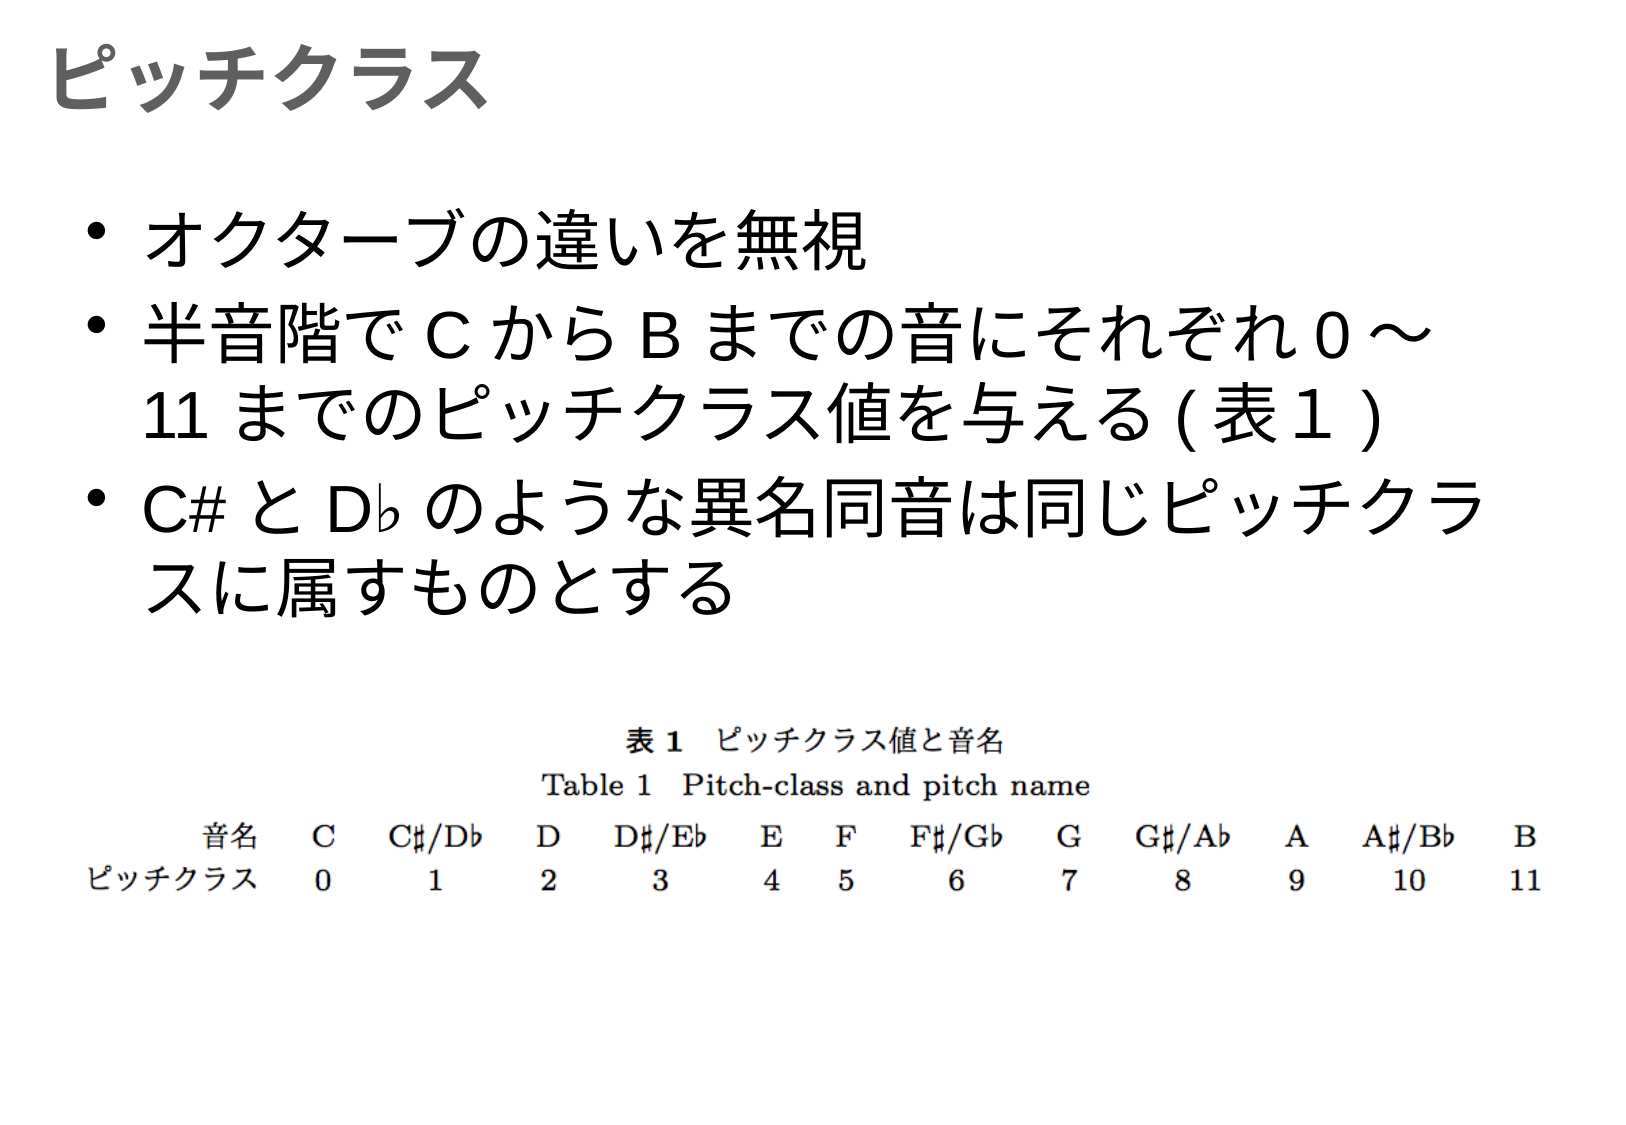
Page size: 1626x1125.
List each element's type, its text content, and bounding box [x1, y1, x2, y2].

list オクターブの違いを無視 半音階でCからBまでの音にそれぞれ0〜11までのピッチクラス値を与える(表１) C#とD♭のような異名同音は同じピッチクラスに属すものとする [70, 191, 1534, 711]
picture [70, 711, 1577, 935]
title ピッチクラス [44, 31, 1534, 96]
